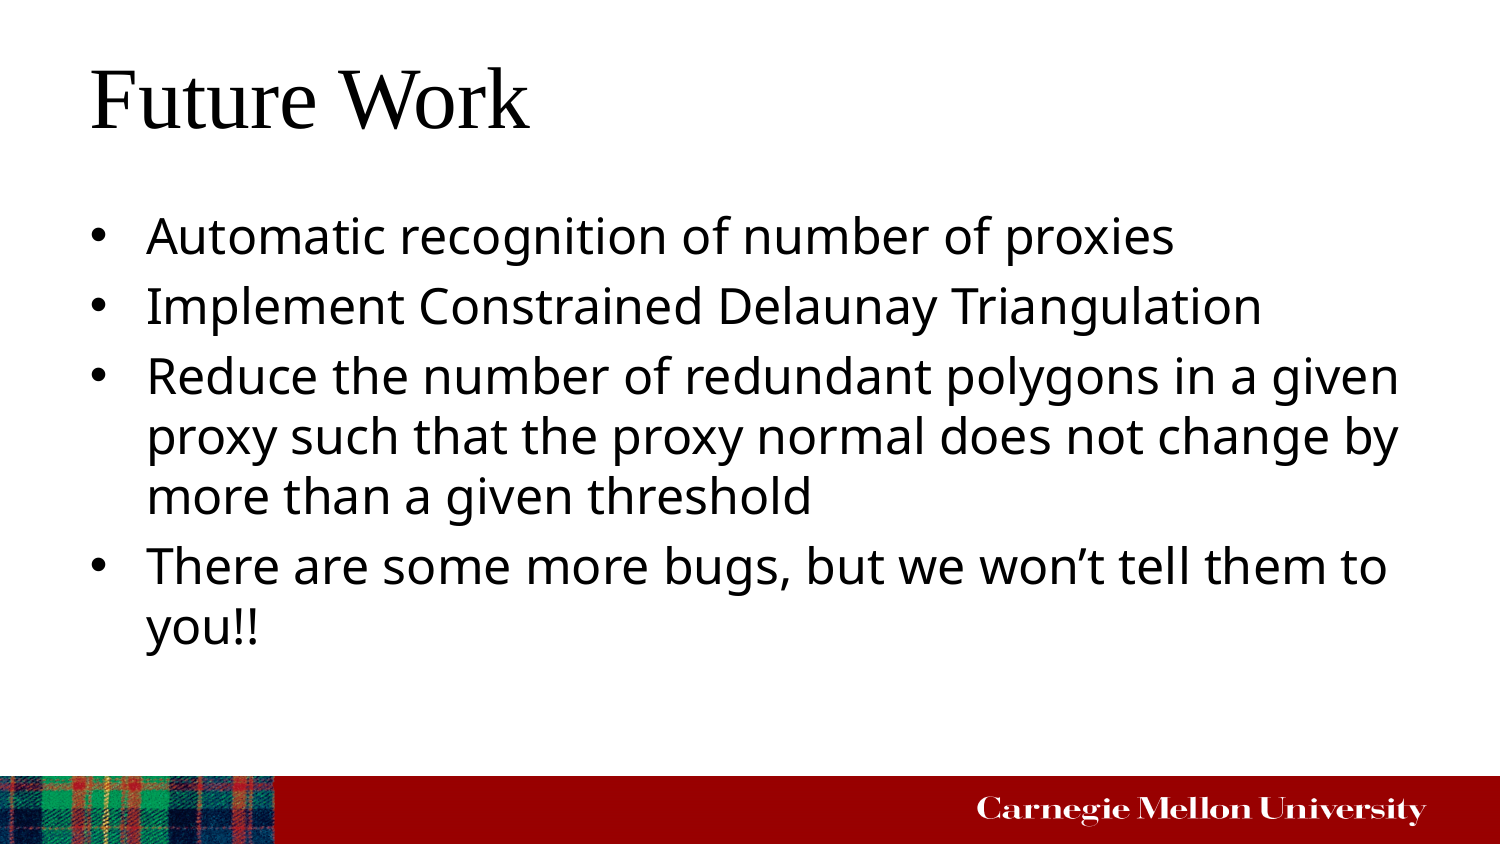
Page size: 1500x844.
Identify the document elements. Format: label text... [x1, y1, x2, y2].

list Automatic recognition of number of proxies Implement Constrained Delaunay Triangulation Reduce the number of redundant polygons in a given proxy such that the proxy normal does not change by more than a given threshold There are some more bugs, but we won’t tell them to you!! [75, 196, 1425, 754]
picture [0, 776, 1500, 844]
title Future Work [75, 33, 1425, 175]
